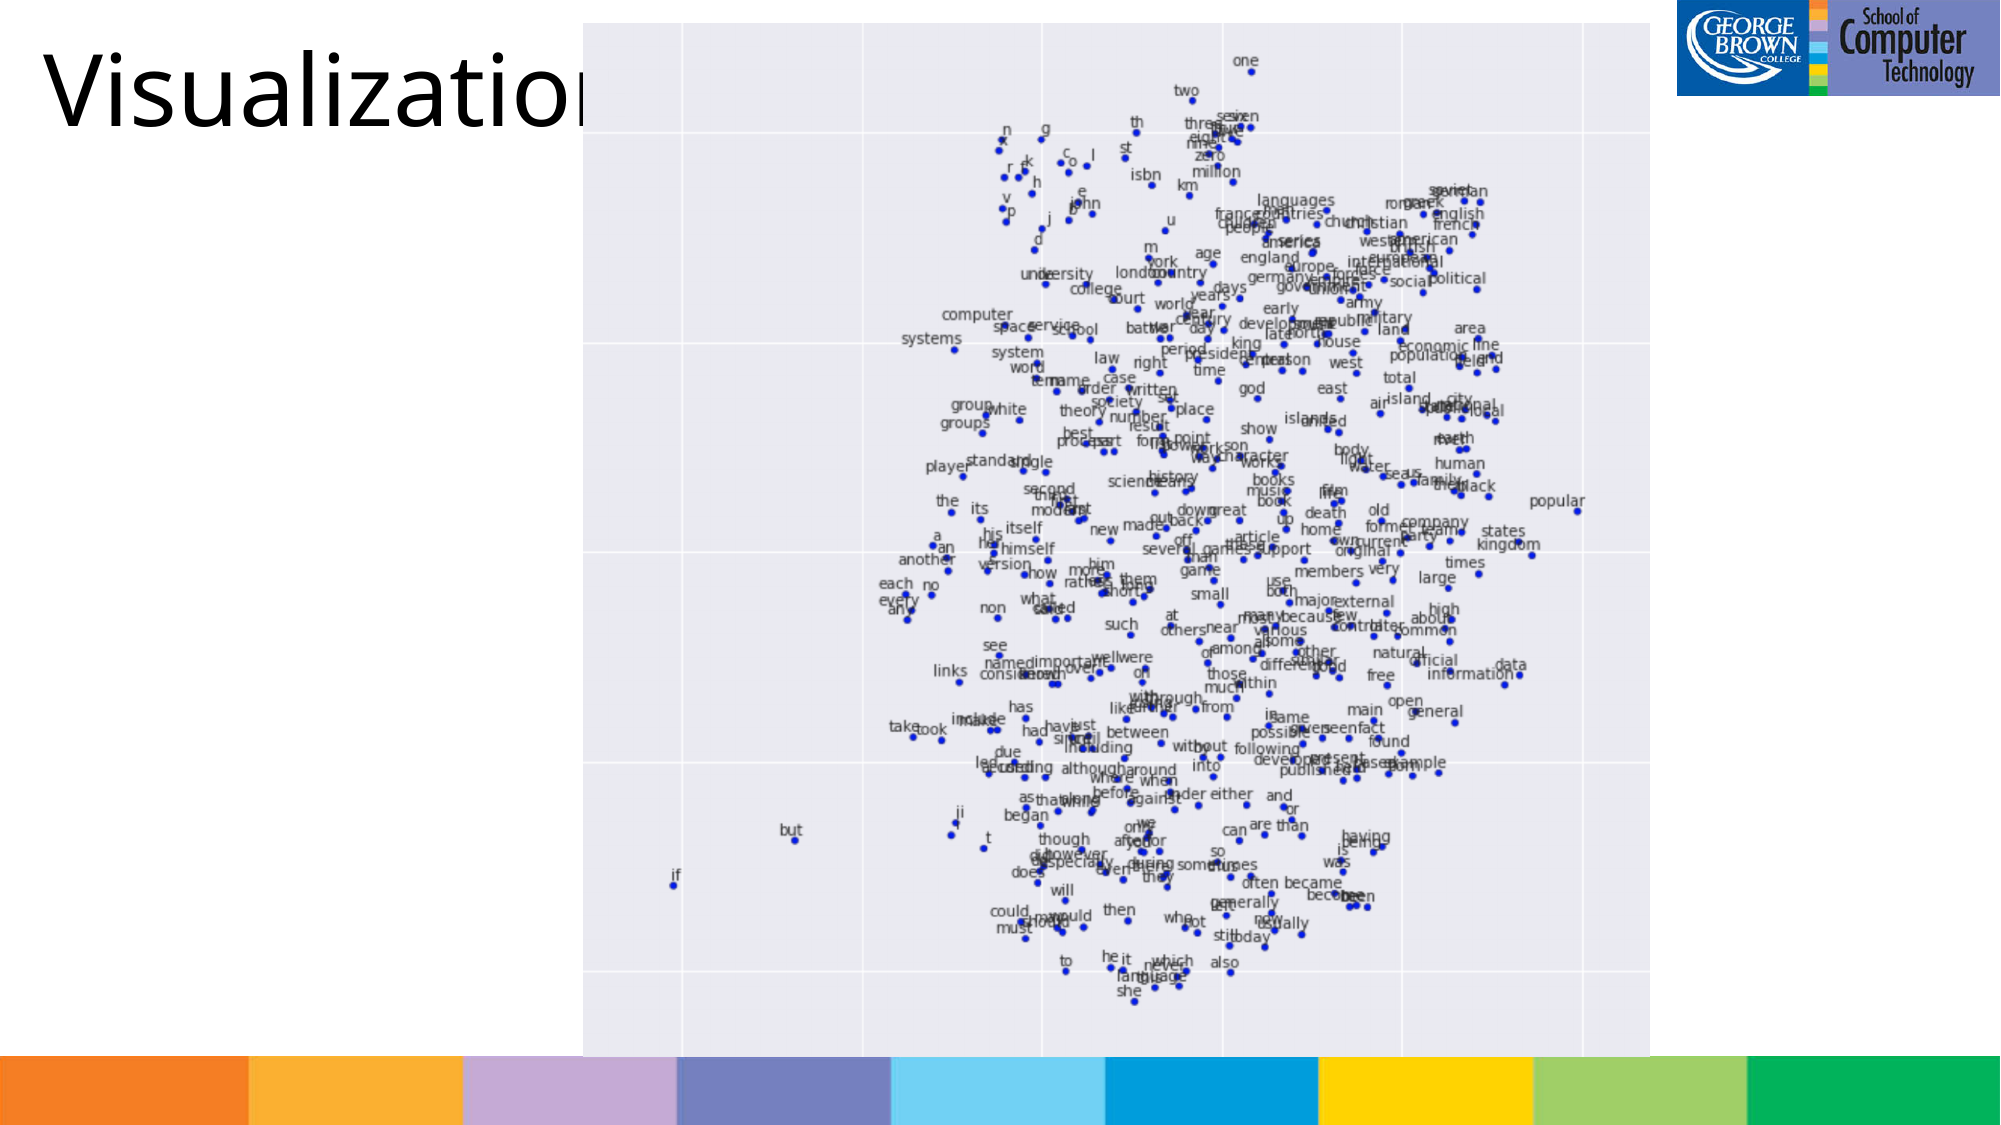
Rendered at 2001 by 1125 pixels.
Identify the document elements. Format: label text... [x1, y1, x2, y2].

title Visualization [28, 0, 1292, 203]
picture [0, 23, 2000, 1125]
picture [1677, 0, 2000, 96]
